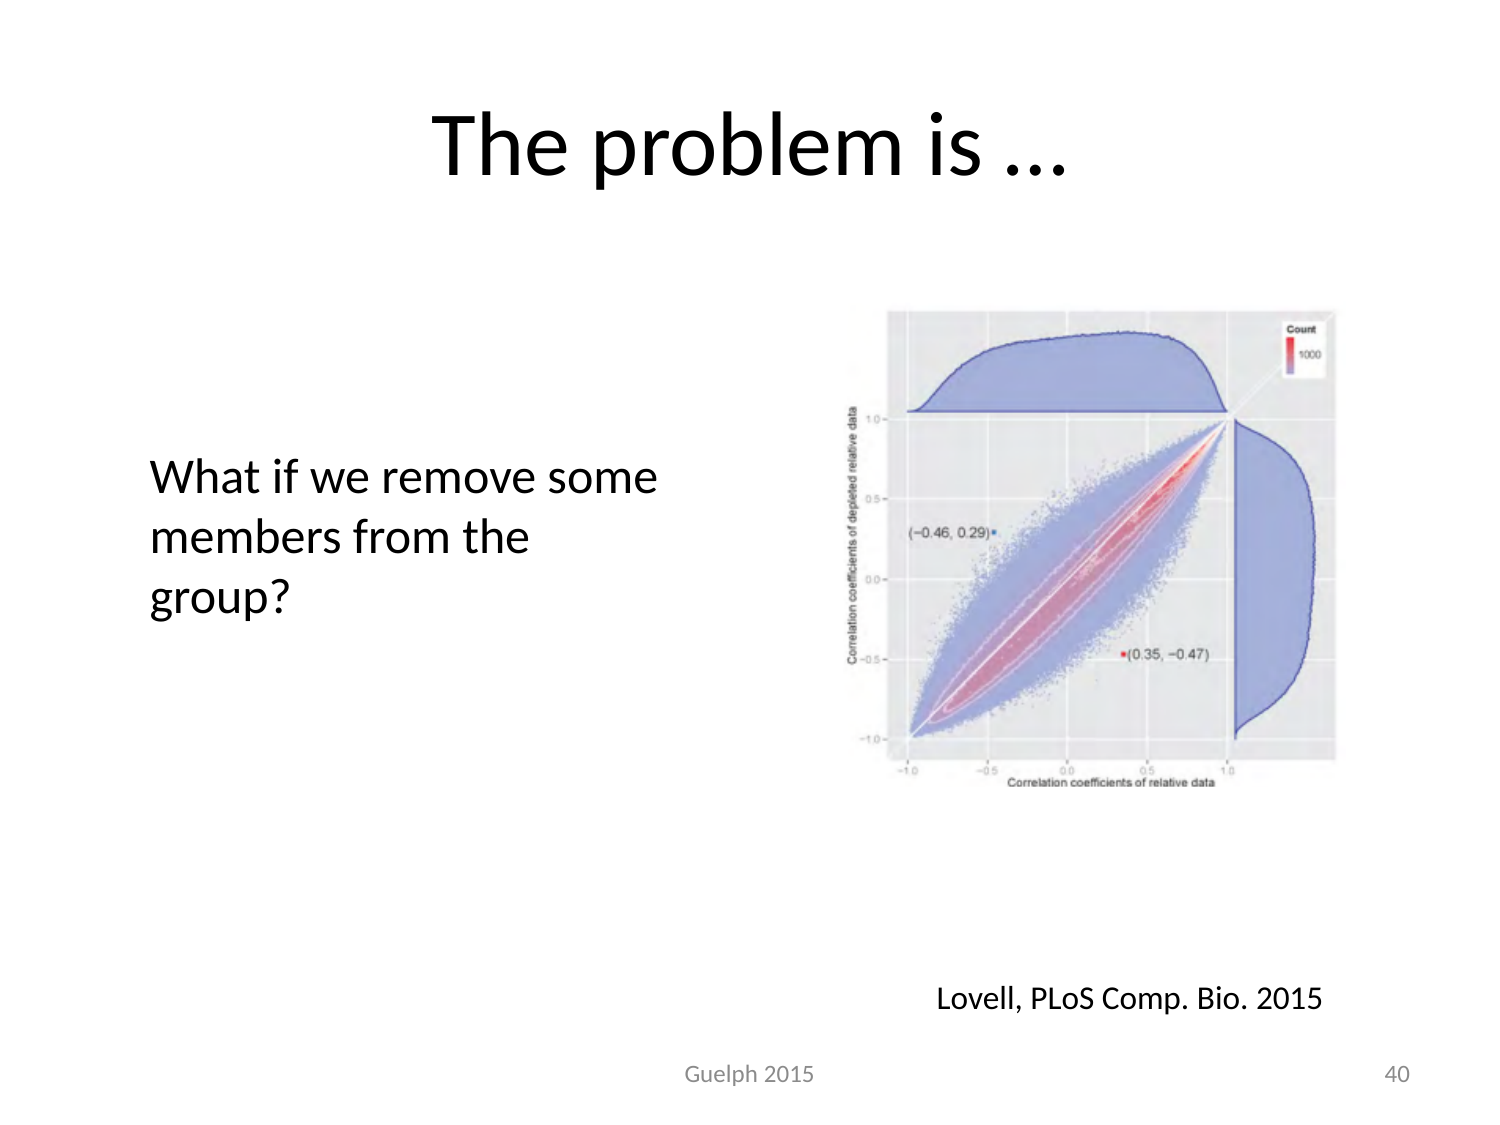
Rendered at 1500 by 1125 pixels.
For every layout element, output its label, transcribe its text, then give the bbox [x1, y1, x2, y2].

title The problem is … [75, 45, 1425, 233]
slide_number 40 [1074, 1042, 1425, 1103]
text_box What if we remove some members from the group? [134, 436, 694, 632]
text_box Lovell, PLoS Comp. Bio. 2015 [921, 968, 1339, 1024]
footer Guelph 2015 [512, 1042, 988, 1103]
picture [843, 301, 1346, 788]
